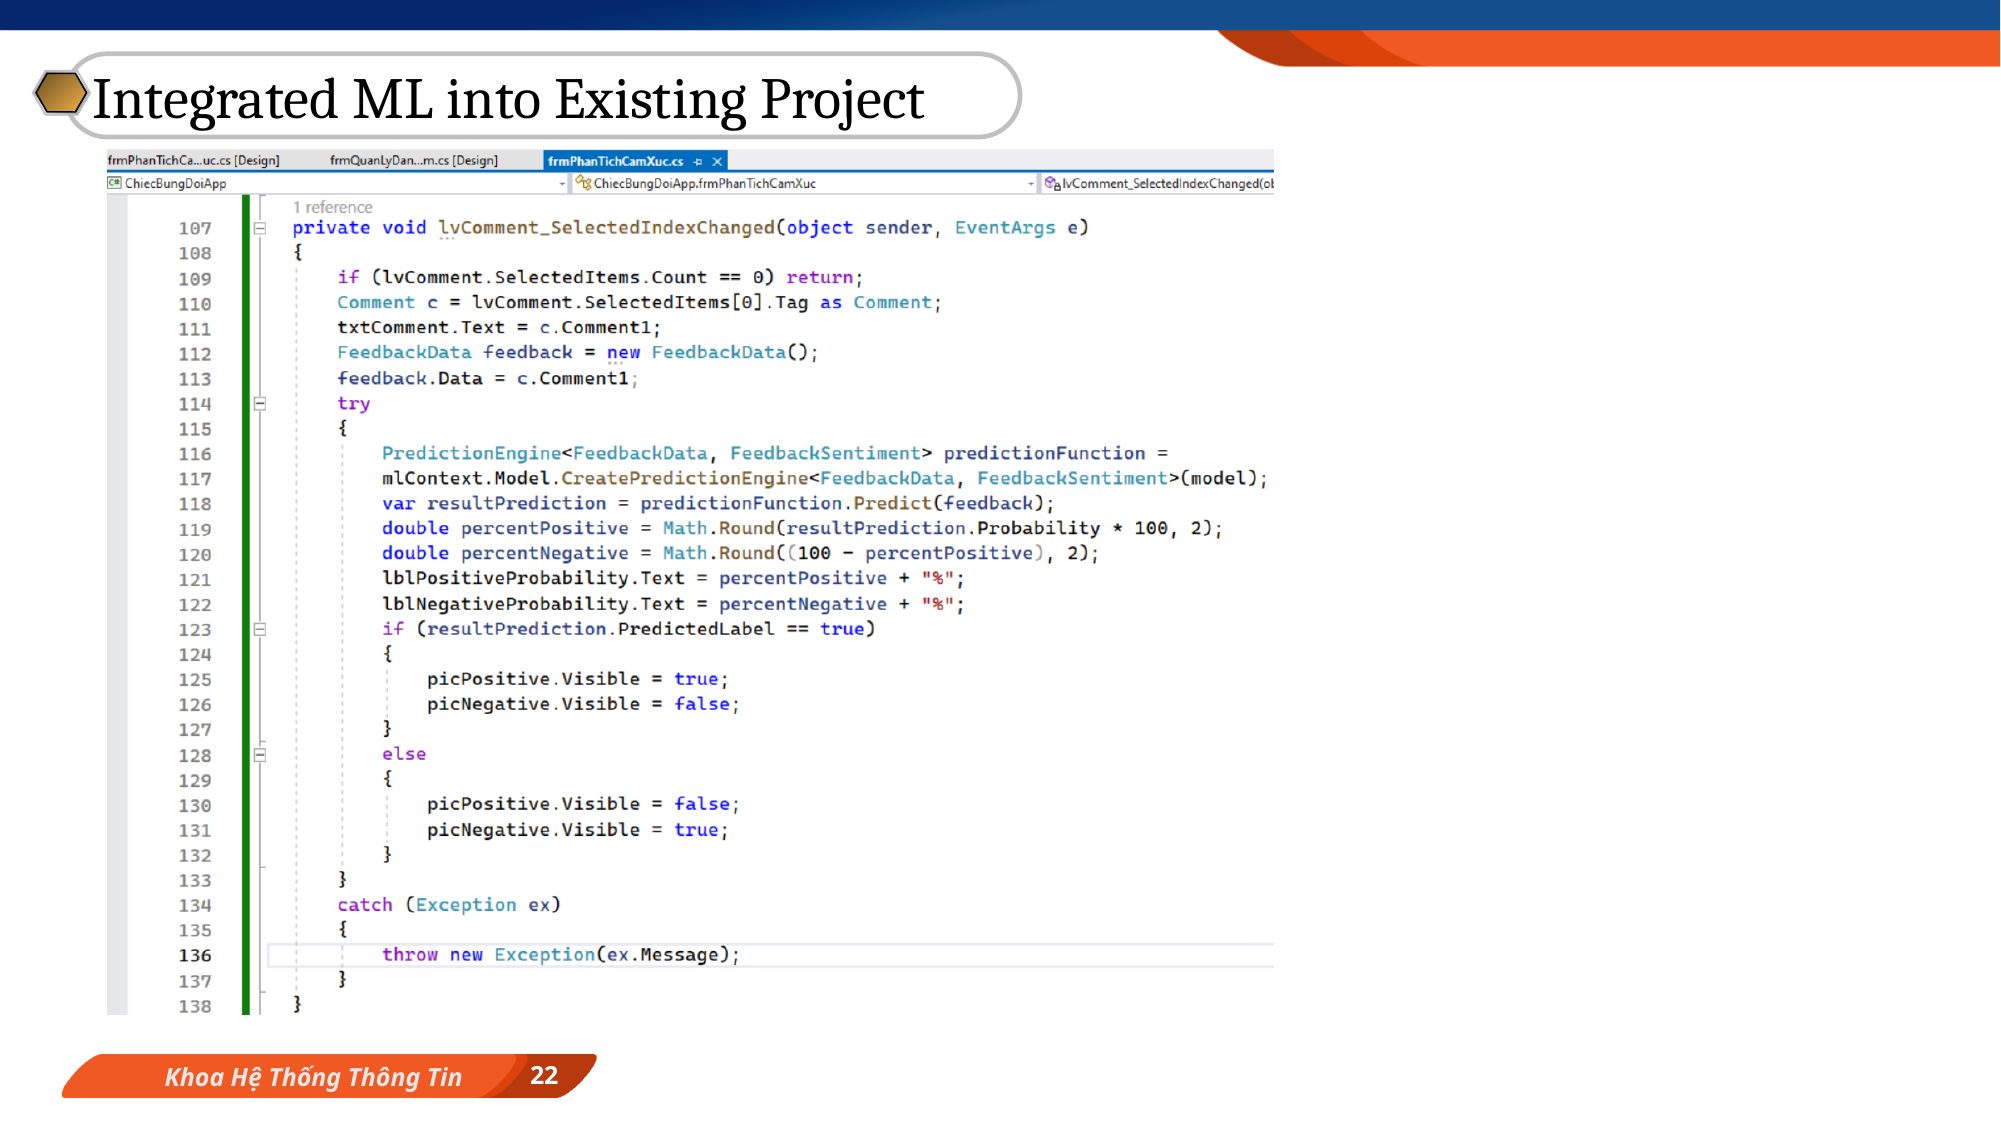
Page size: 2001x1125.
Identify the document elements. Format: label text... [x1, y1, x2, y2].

footer Khoa Hệ Thống Thông Tin [119, 1054, 508, 1098]
picture [34, 1017, 624, 1125]
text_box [32, 53, 1021, 138]
slide_number 22 [508, 1046, 574, 1106]
picture [107, 149, 1275, 1016]
picture [0, 0, 2001, 71]
